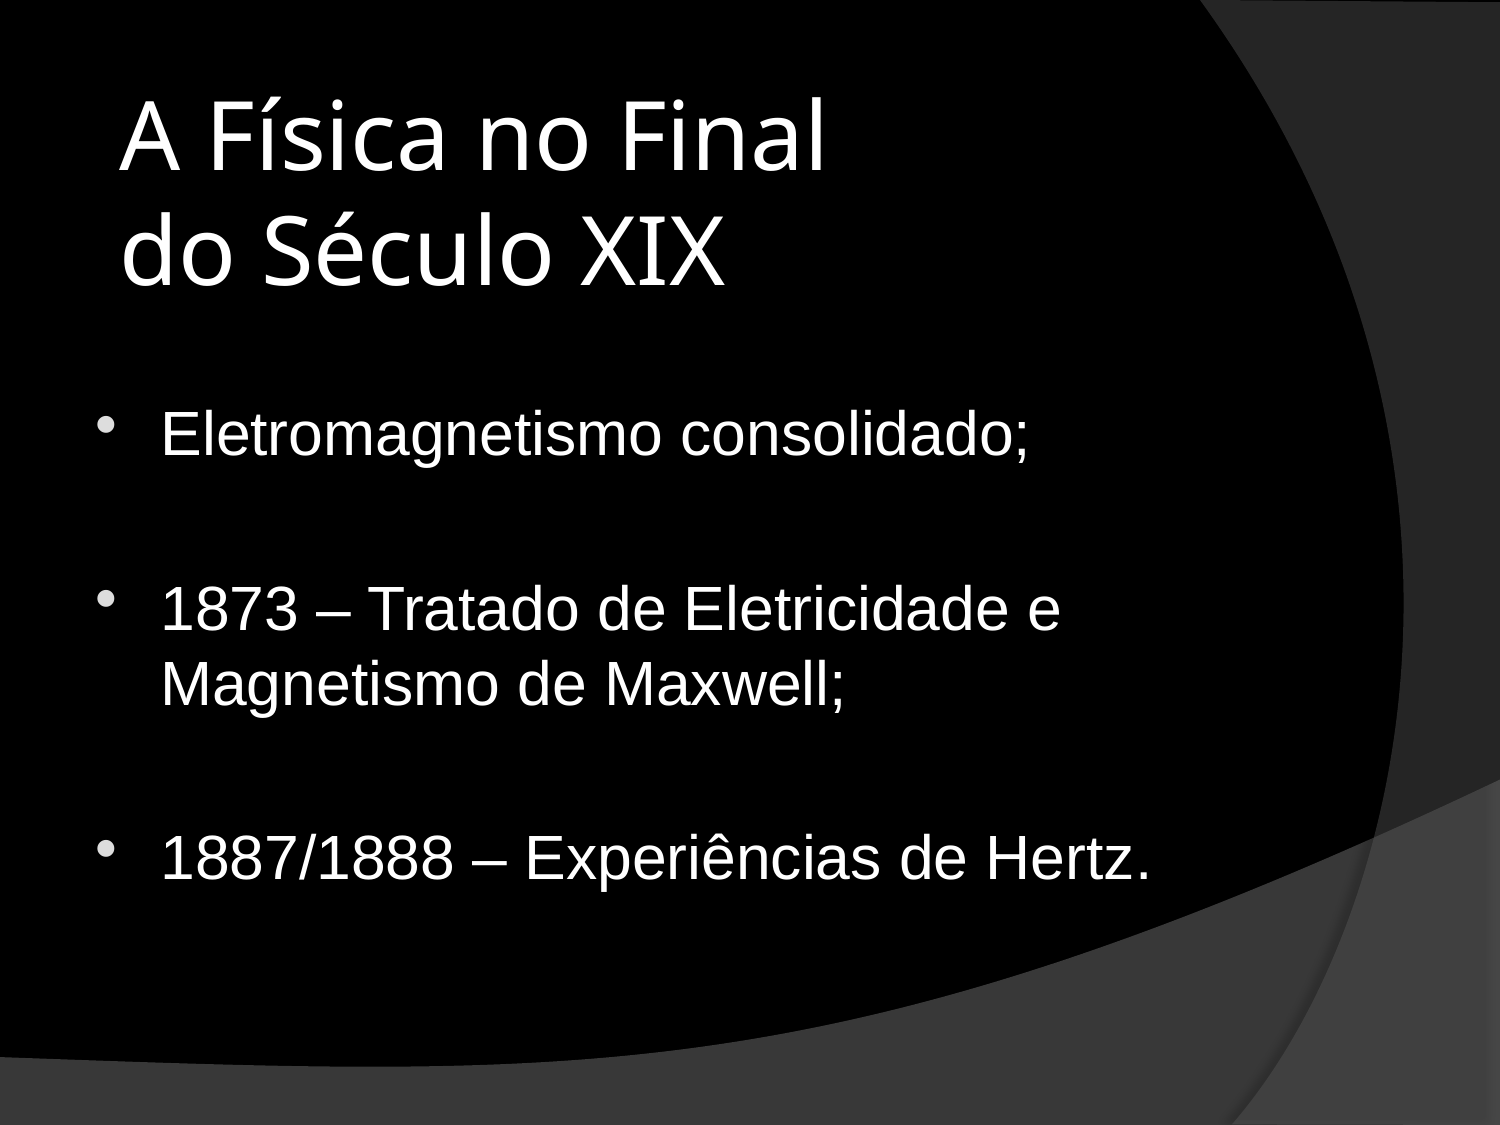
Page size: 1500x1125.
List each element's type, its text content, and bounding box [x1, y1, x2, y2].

list Eletromagnetismo consolidado; 1873 – Tratado de Eletricidade e Magnetismo de Maxwell; 1887/1888 – Experiências de Hertz. [76, 385, 1302, 982]
title A Física no Final do Século XIX [112, 66, 965, 313]
